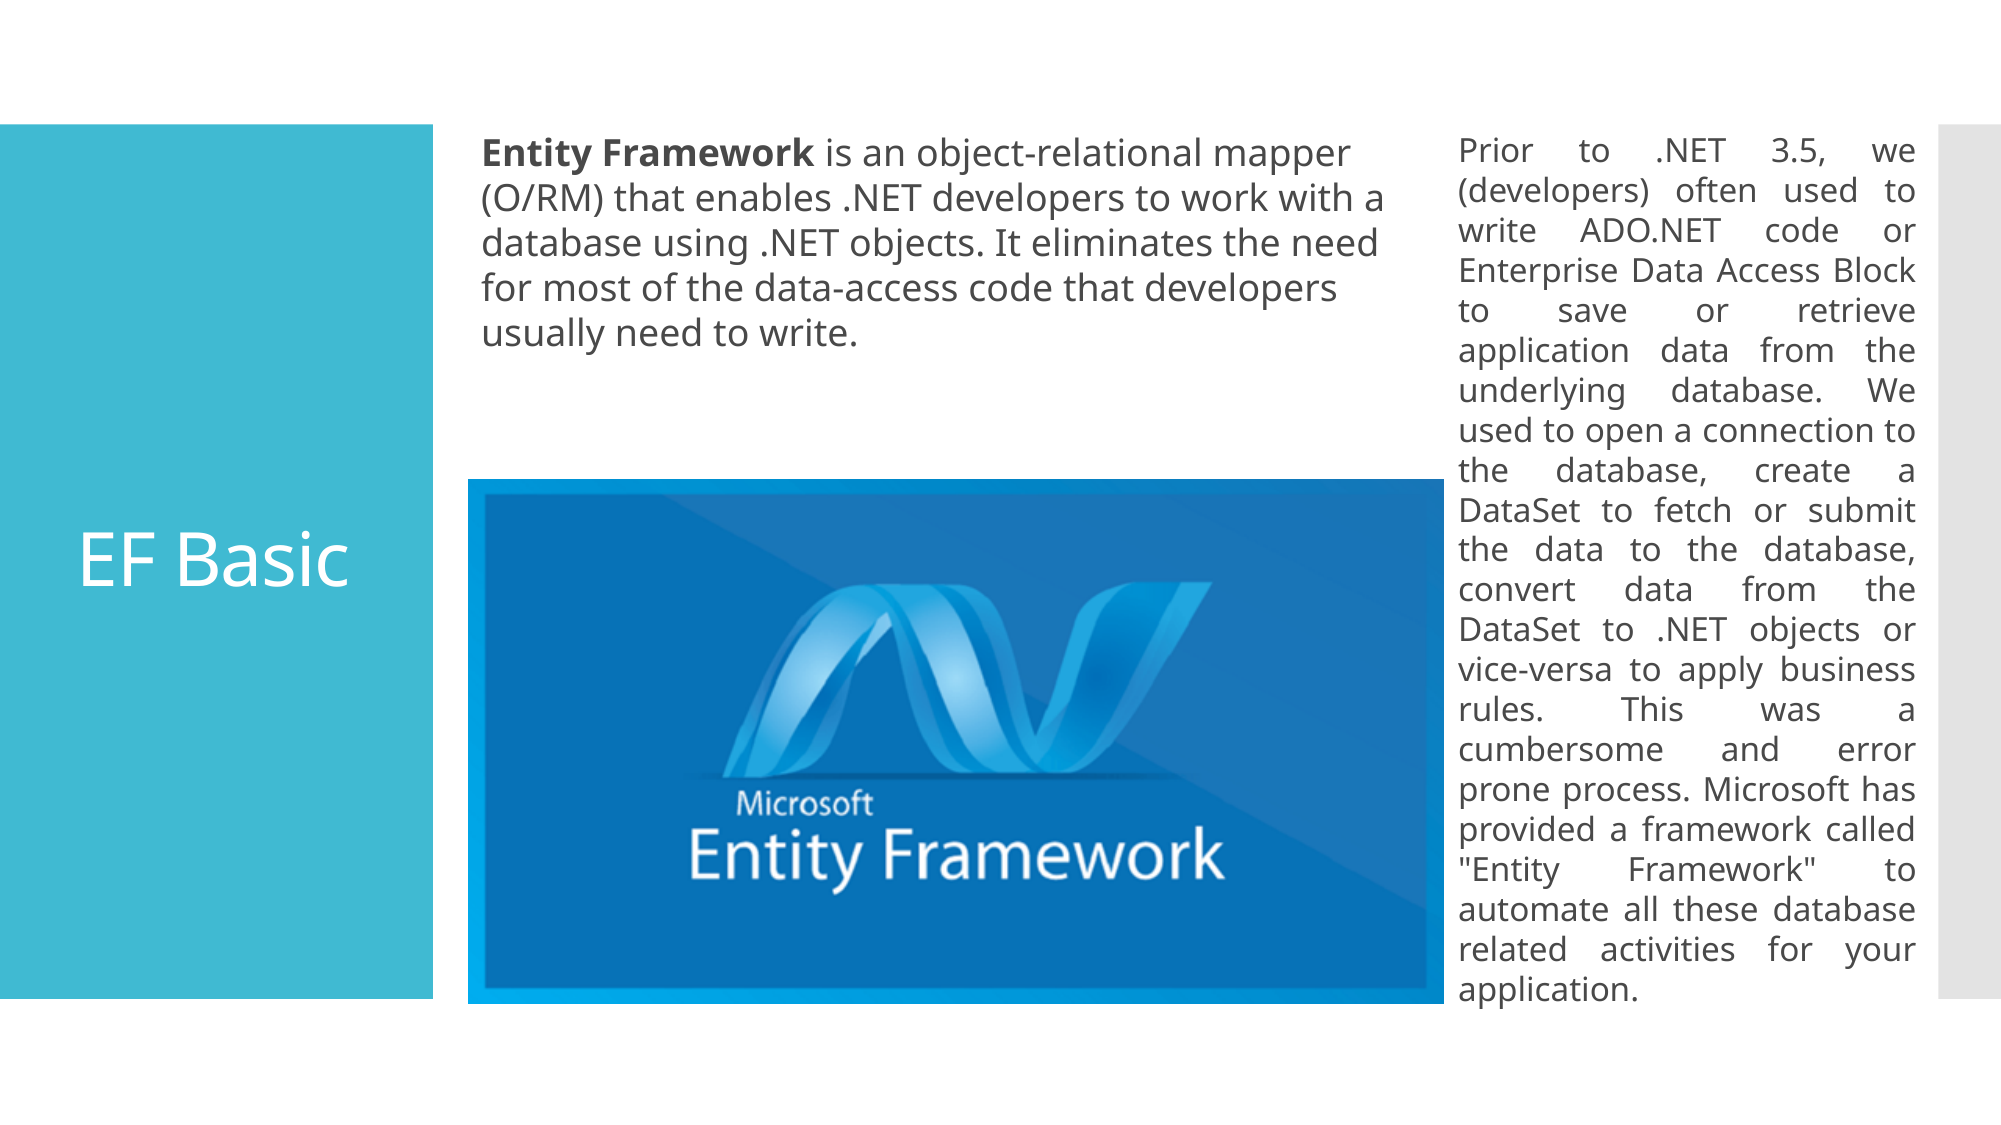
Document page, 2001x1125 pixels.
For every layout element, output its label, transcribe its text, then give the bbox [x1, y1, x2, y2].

text_box Entity Framework is an object-relational mapper (O/RM) that enables .NET developers to work with a database using .NET objects. It eliminates the need for most of the data-access code that developers usually need to write. [466, 121, 1444, 407]
text_box Prior to .NET 3.5, we (developers) often used to write ADO.NET code or Enterprise Data Access Block to save or retrieve application data from the underlying database. We used to open a connection to the database, create a DataSet to fetch or submit the data to the database, convert data from the DataSet to .NET objects or vice-versa to apply business rules. This was a cumbersome and error prone process. Microsoft has provided a framework called "Entity Framework" to automate all these database related activities for your application. [1443, 122, 1932, 1016]
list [468, 479, 1444, 1004]
title EF Basic [41, 184, 386, 940]
